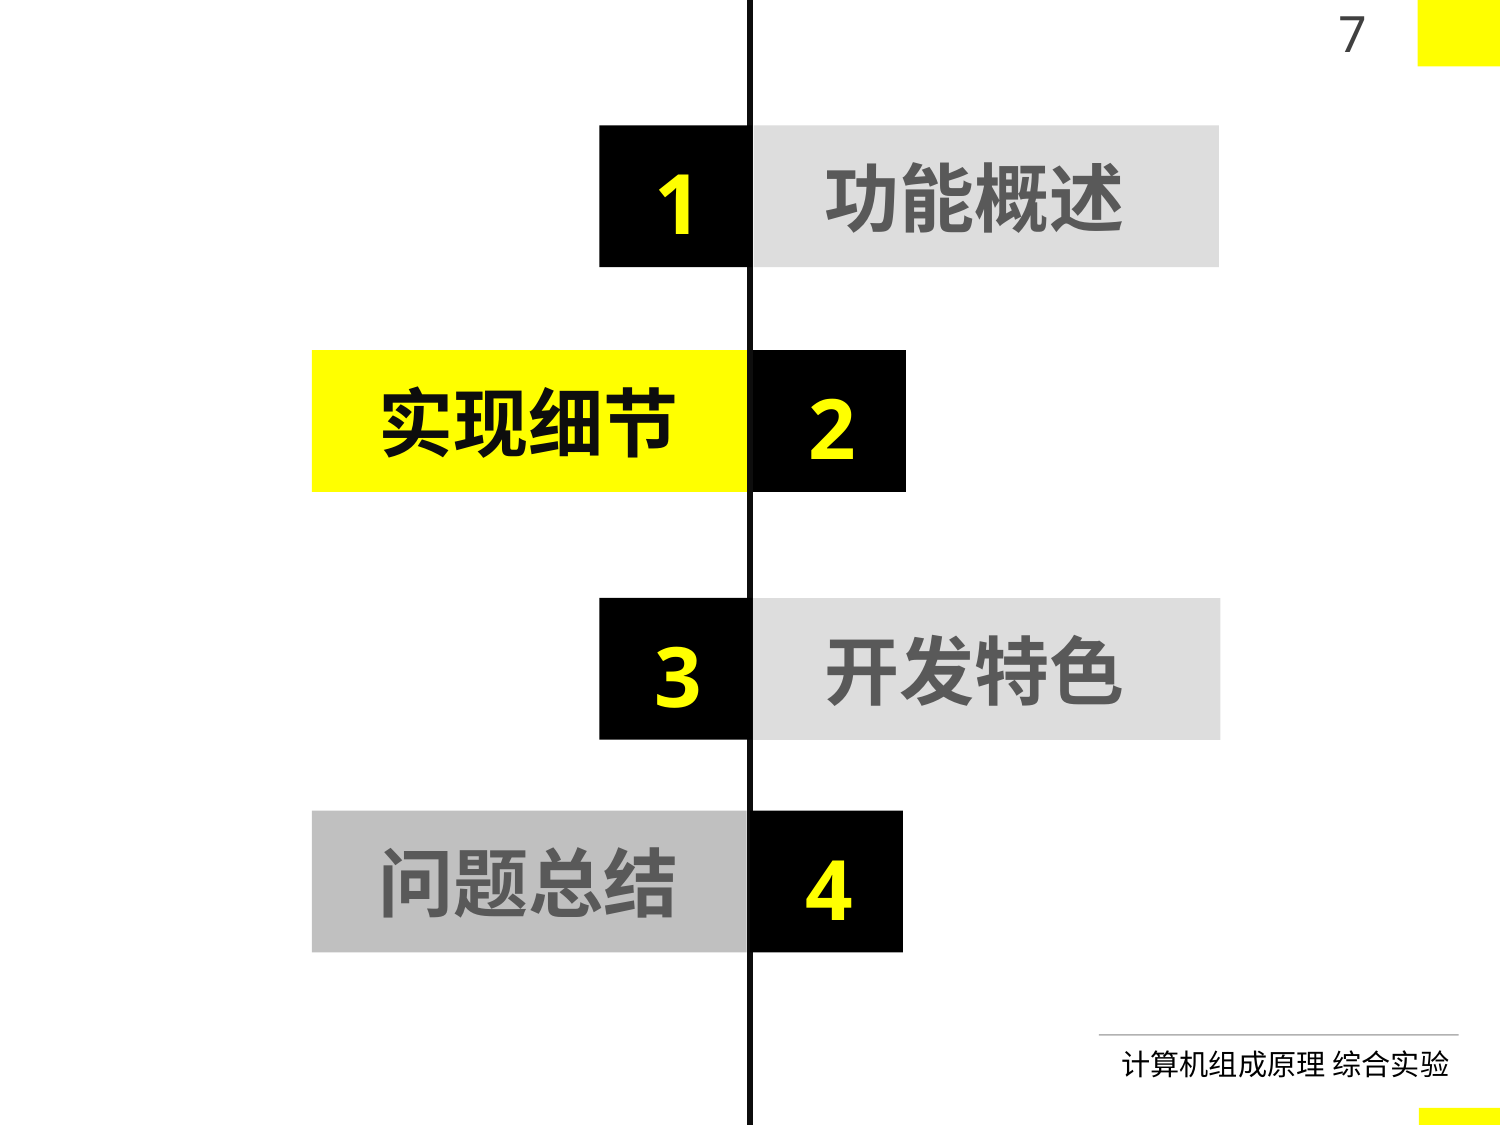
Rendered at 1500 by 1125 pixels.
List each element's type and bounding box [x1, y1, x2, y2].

text_box [599, 597, 774, 779]
text_box [311, 349, 748, 521]
text_box [599, 125, 774, 306]
text_box [311, 810, 747, 981]
text_box [775, 125, 1220, 296]
text_box [749, 810, 925, 992]
text_box [774, 597, 1221, 769]
text_box [752, 349, 928, 531]
